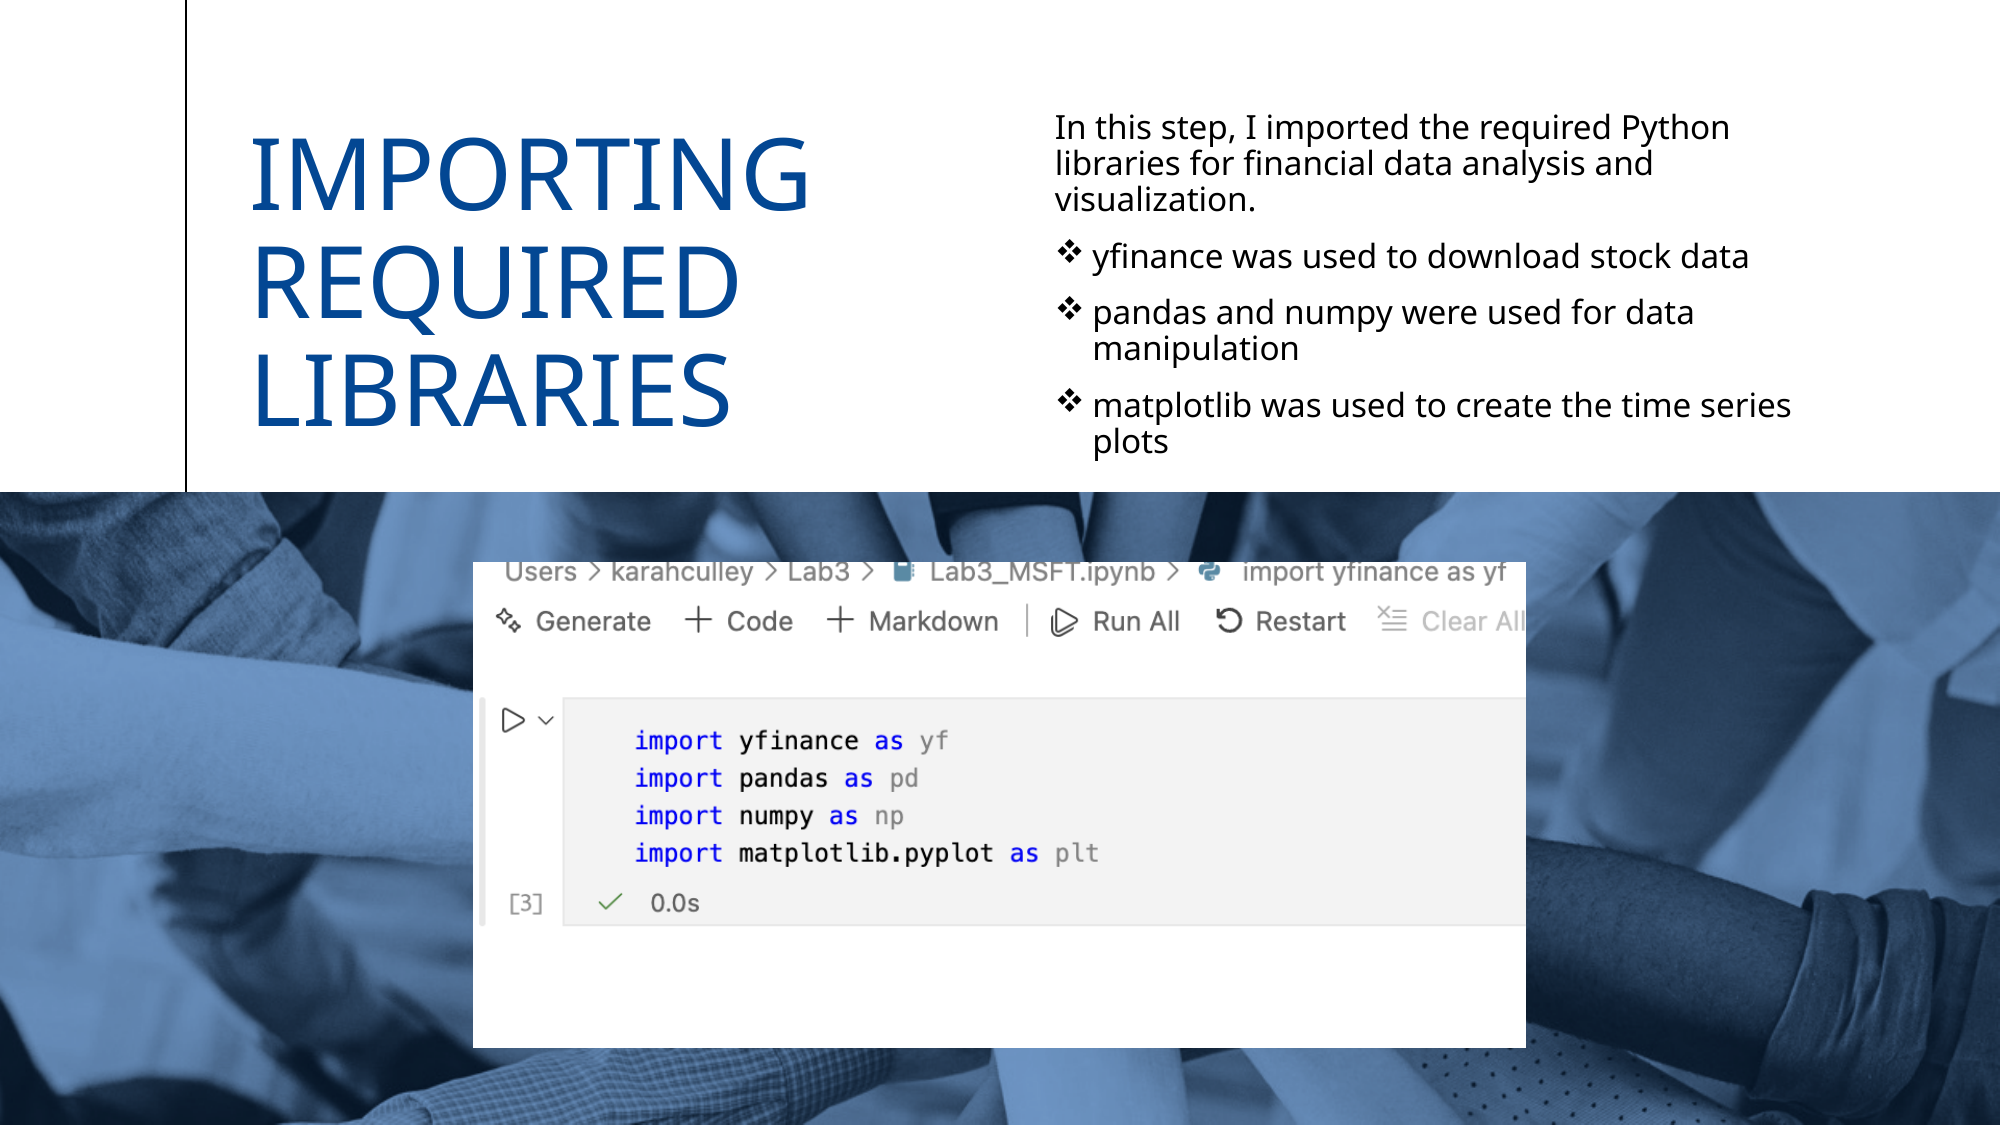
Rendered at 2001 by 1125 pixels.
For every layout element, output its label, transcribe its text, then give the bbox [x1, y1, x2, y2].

title Importing required libraries [249, 55, 936, 492]
list In this step, I imported the required Python libraries for financial data analysis and visualization. yfinance was used to download stock data pandas and numpy were used for data manipulation matplotlib was used to create the time series plots [1039, 55, 1863, 492]
picture [0, 492, 2000, 1125]
